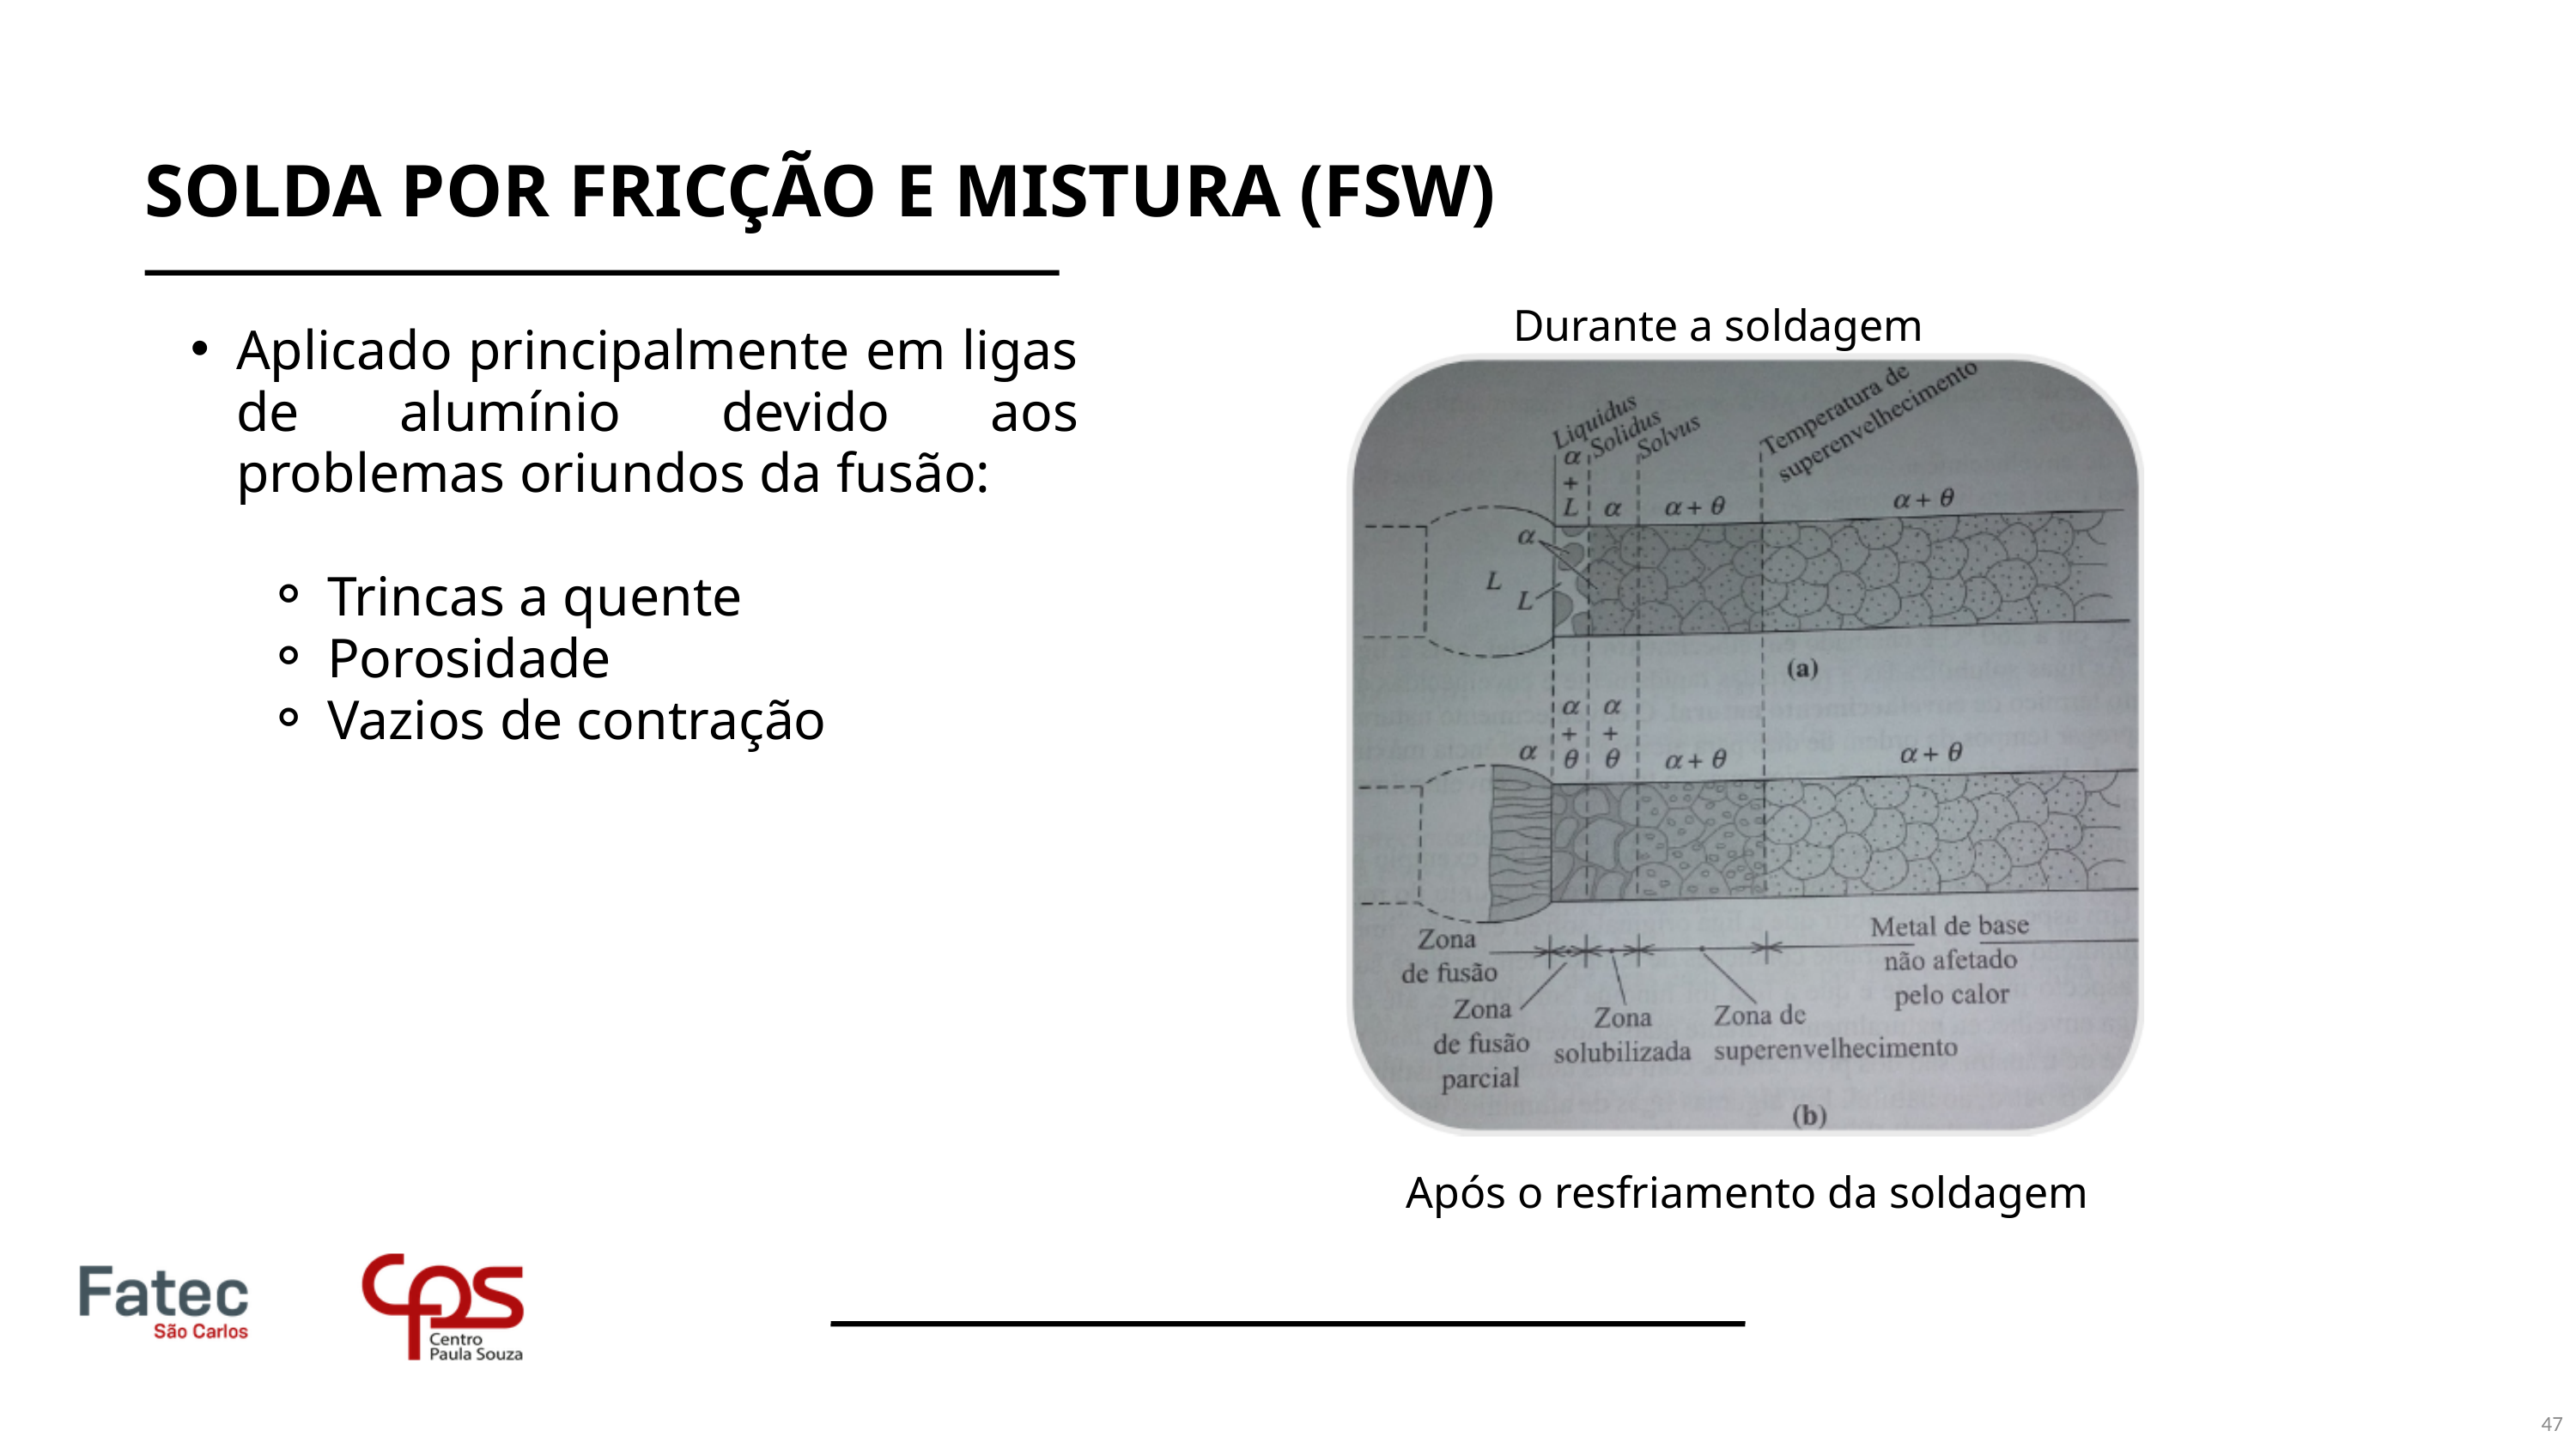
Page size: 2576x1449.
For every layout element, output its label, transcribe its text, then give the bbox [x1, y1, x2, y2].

slide_number 47 [2275, 1397, 2576, 1449]
text_box Após o resfriamento da soldagem [1406, 1155, 2342, 1217]
picture [53, 1250, 562, 1366]
text_box SOLDA POR FRICÇÃO E MISTURA (FSW) [144, 149, 1696, 232]
text_box Durante a soldagem [1513, 288, 2094, 350]
text_box [1346, 353, 2145, 1137]
text_box Aplicado principalmente em ligas de alumínio devido aos problemas oriundos da fusão: Trincas a quente Porosidade Vazios de contração [144, 318, 1080, 751]
